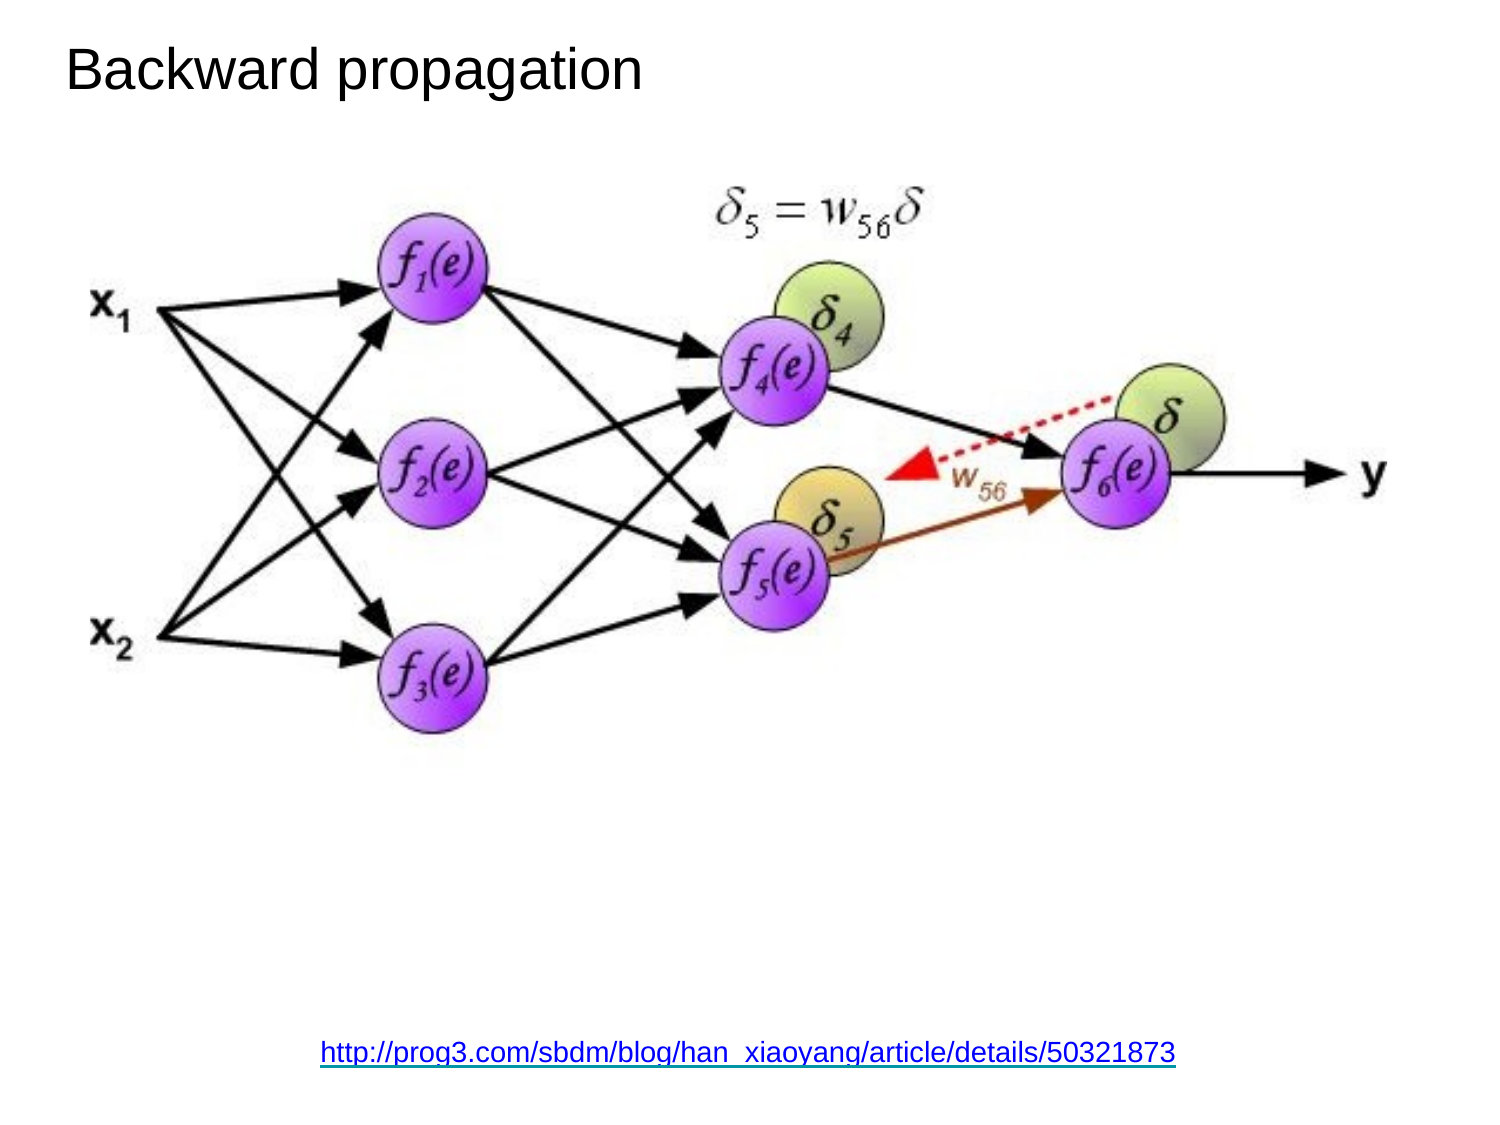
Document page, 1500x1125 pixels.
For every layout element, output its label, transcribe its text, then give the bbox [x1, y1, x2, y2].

title Backward propagation [63, 29, 648, 219]
text_box [89, 185, 1388, 770]
text_box http://prog3.com/sbdm/blog/han_xiaoyang/article/details/50321873 [318, 1031, 1182, 1069]
